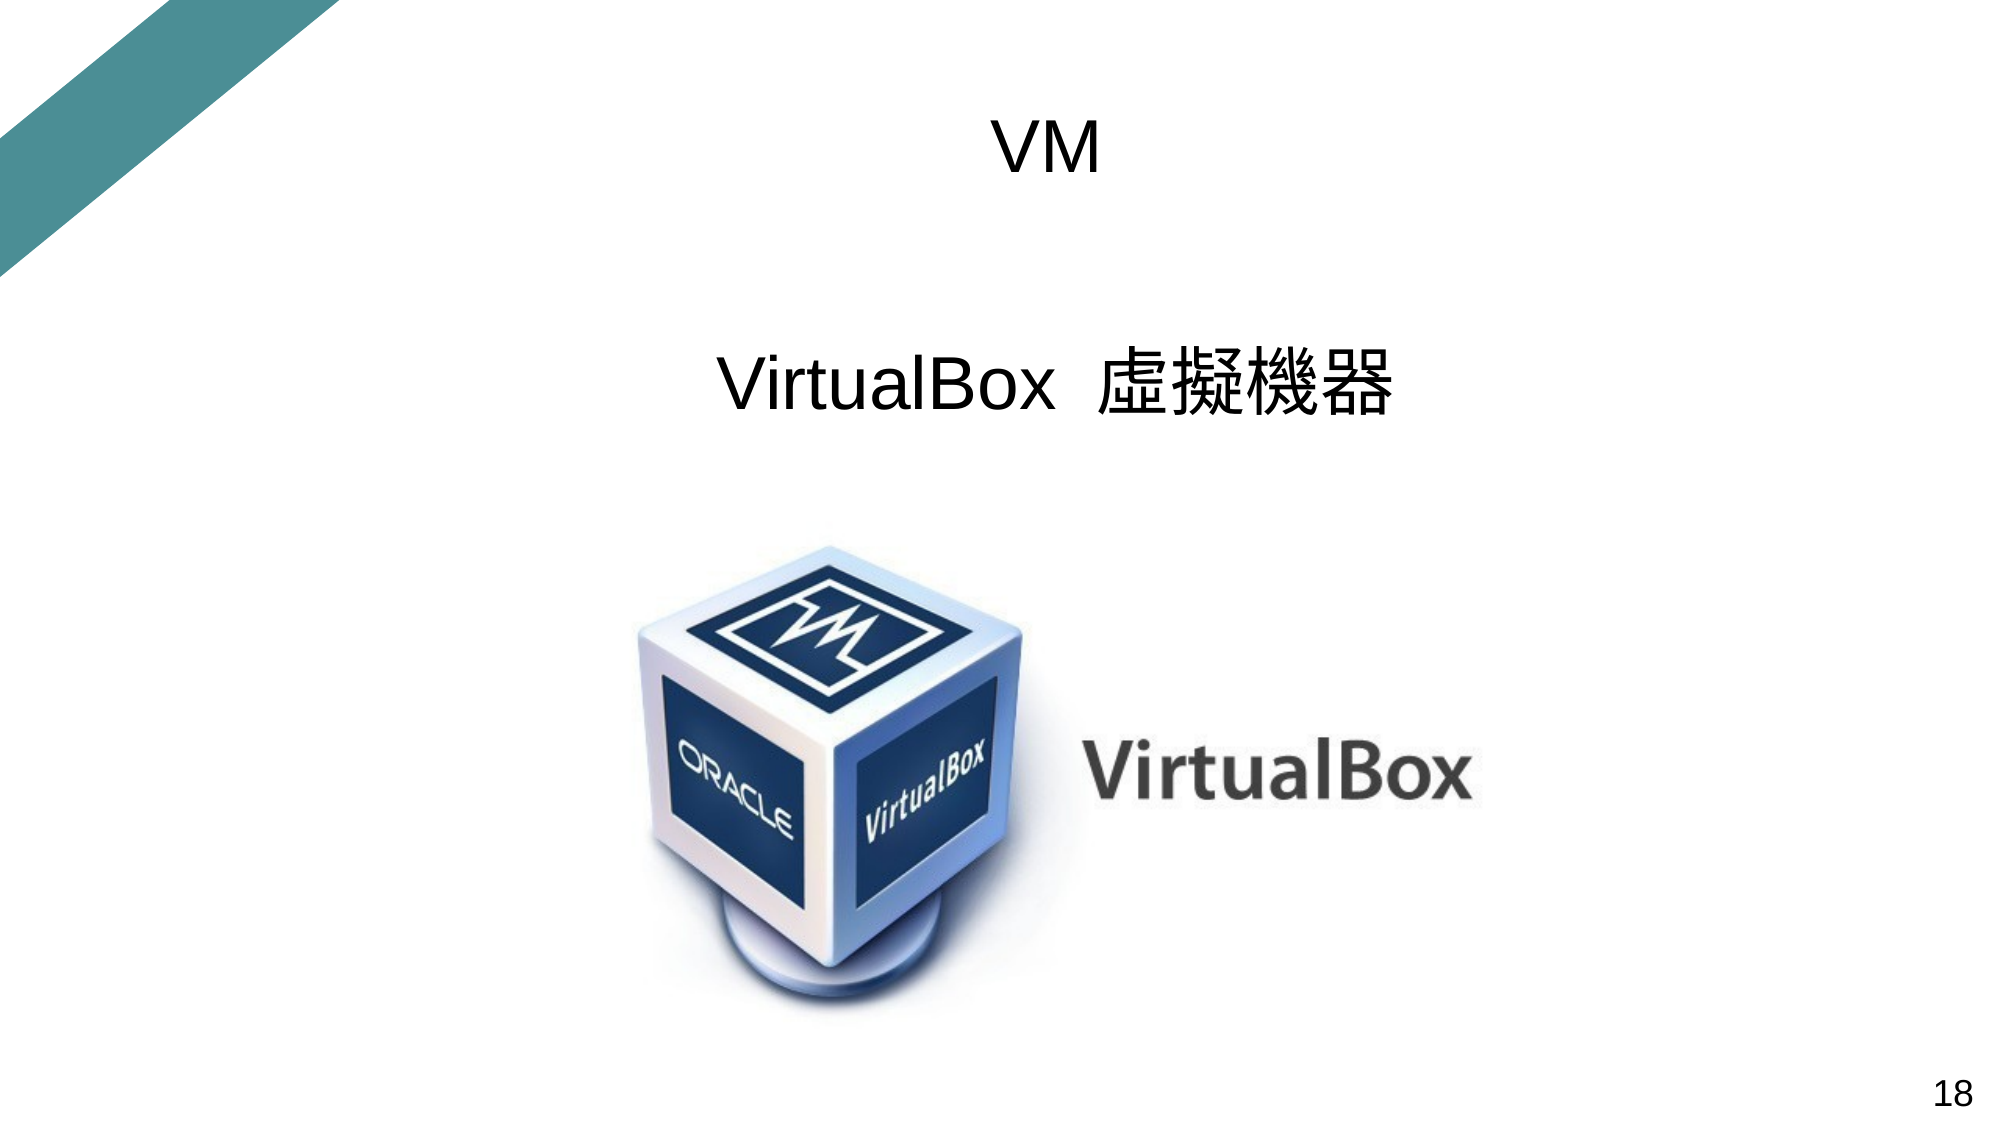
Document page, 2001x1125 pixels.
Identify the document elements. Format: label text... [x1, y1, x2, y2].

text_box VirtualBox 虛擬機器 [701, 327, 1422, 432]
text_box VM [975, 89, 1149, 195]
text_box 18 [1917, 1061, 2000, 1125]
picture [557, 497, 1534, 1062]
